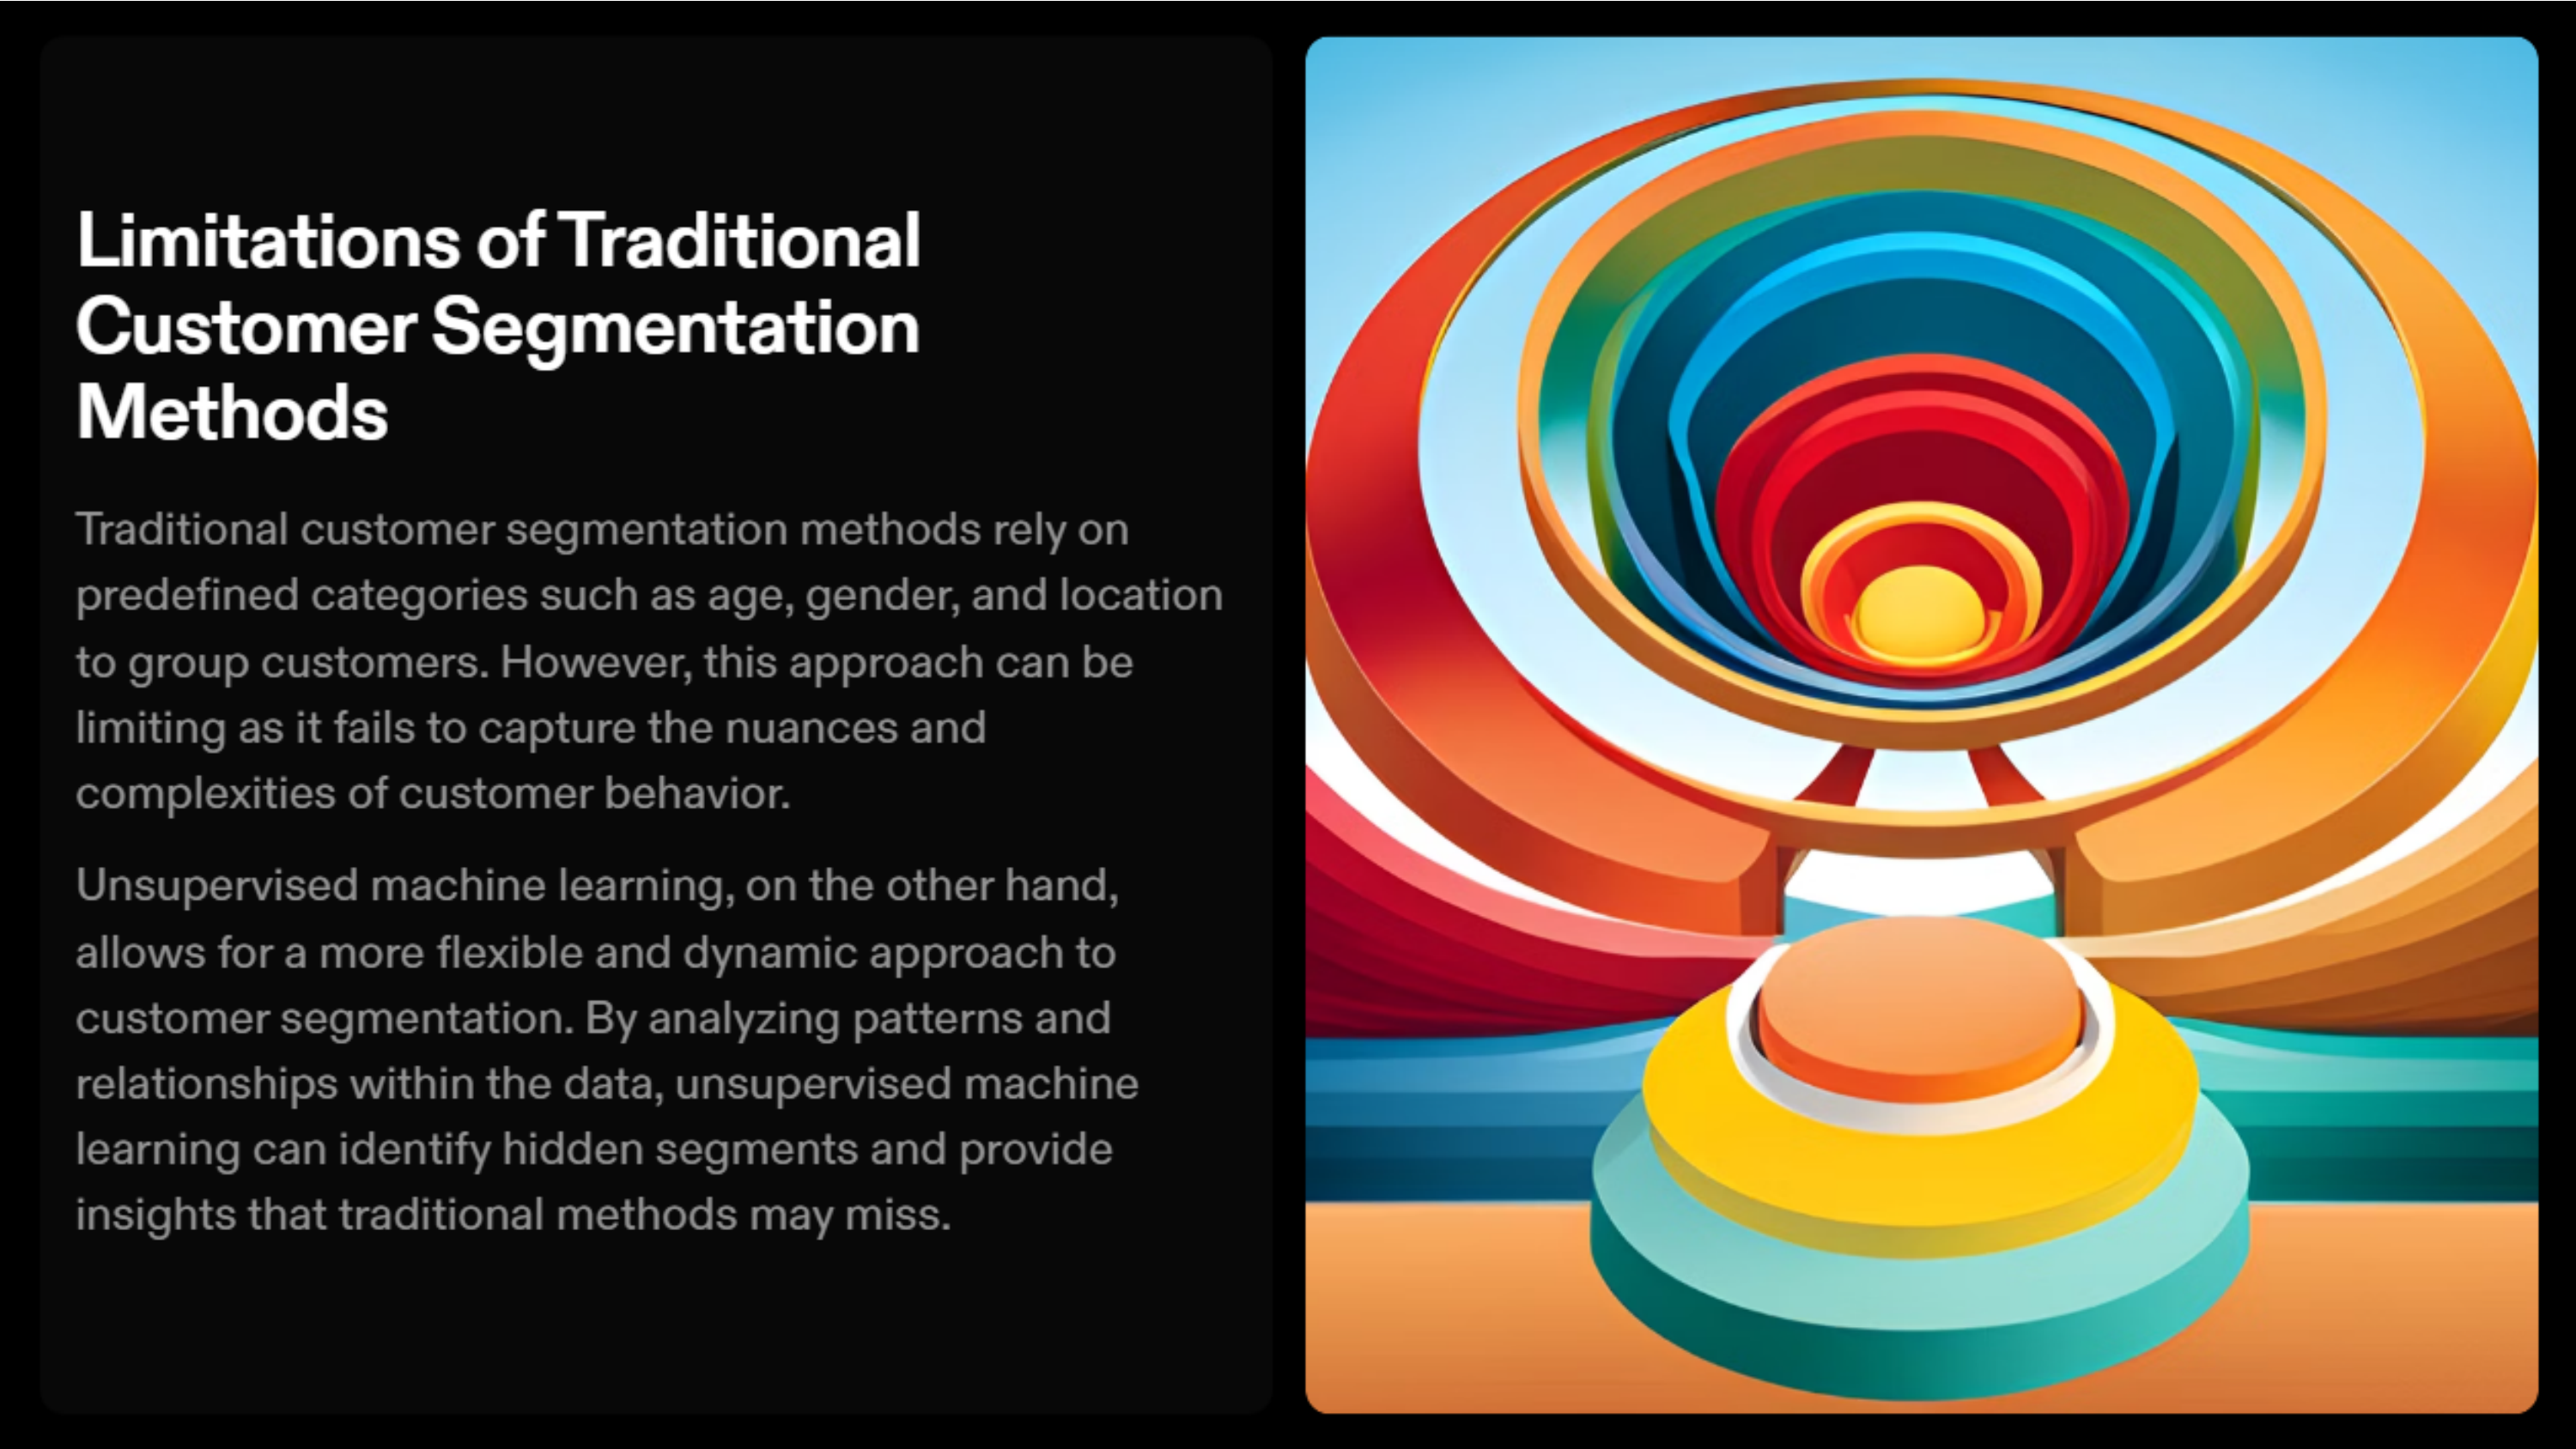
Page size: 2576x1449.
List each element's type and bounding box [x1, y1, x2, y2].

text_box [0, 1, 2576, 1449]
